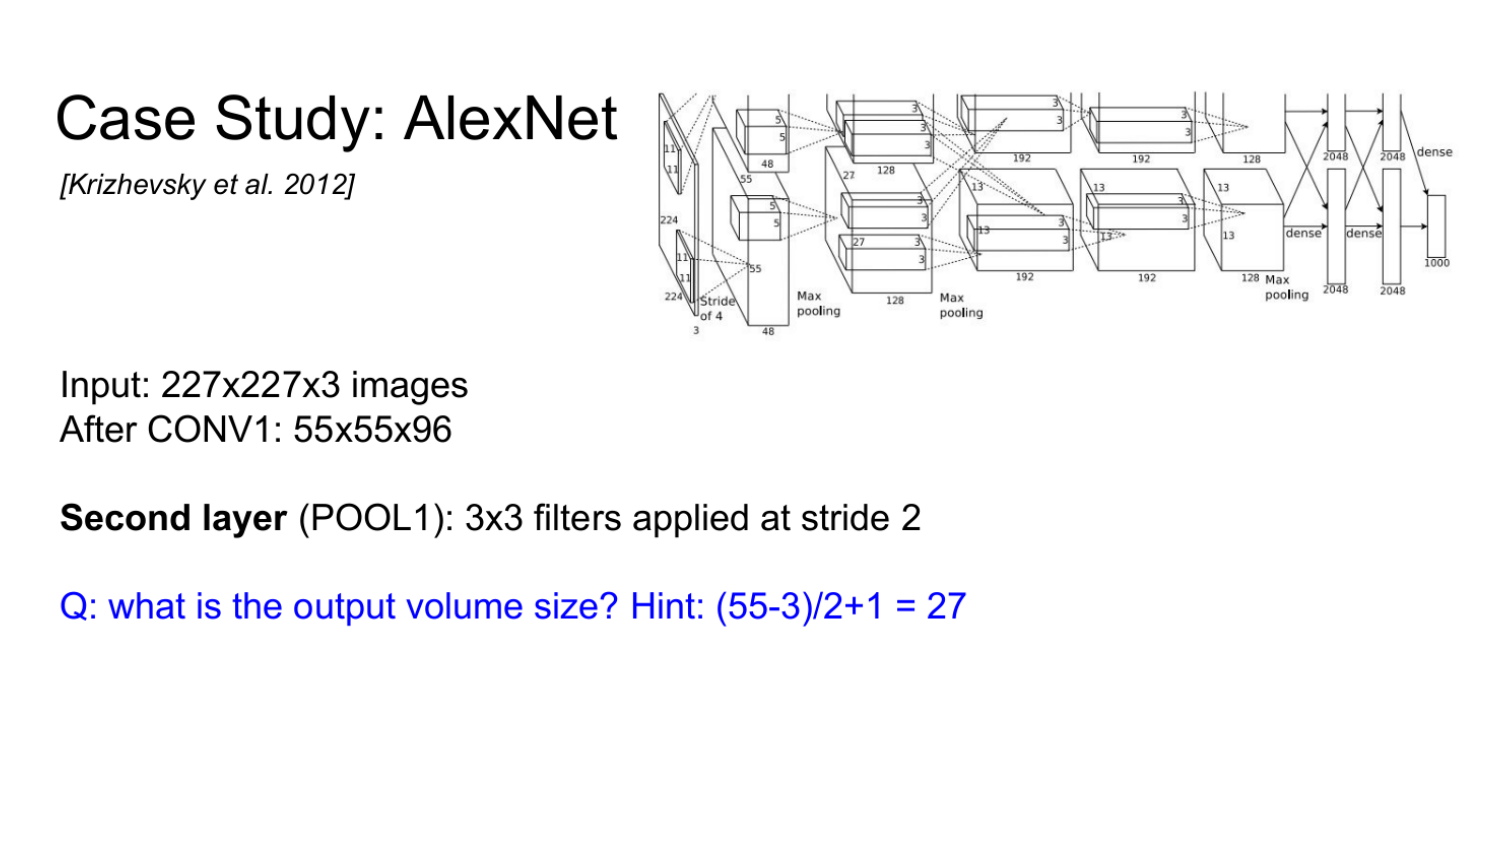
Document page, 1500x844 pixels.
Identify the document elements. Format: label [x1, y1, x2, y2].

picture [24, 62, 1476, 782]
